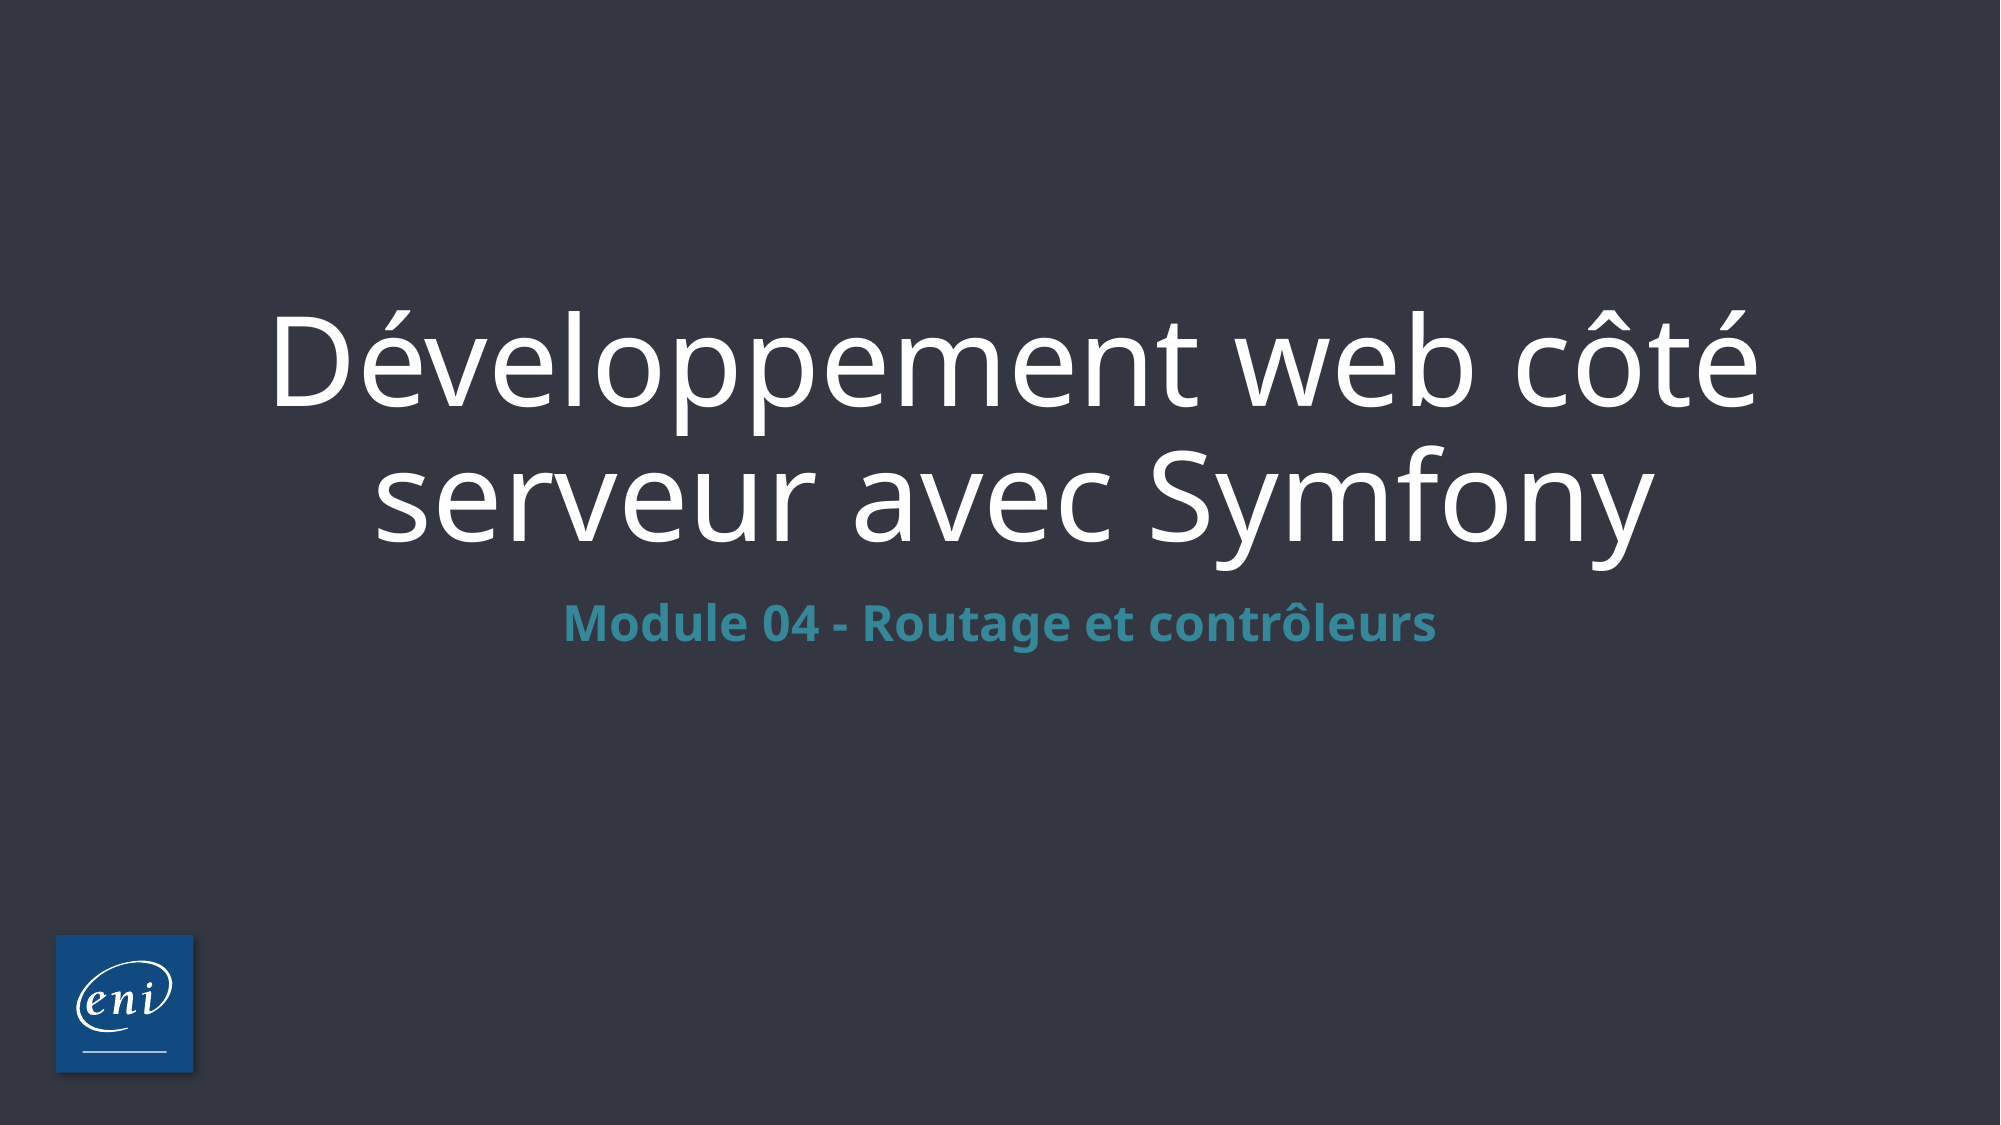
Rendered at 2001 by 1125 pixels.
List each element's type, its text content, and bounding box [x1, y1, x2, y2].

subtitle Module 04 - Routage et contrôleurs [249, 590, 1750, 863]
title Développement web côté serveur avec Symfony [174, 184, 1856, 576]
